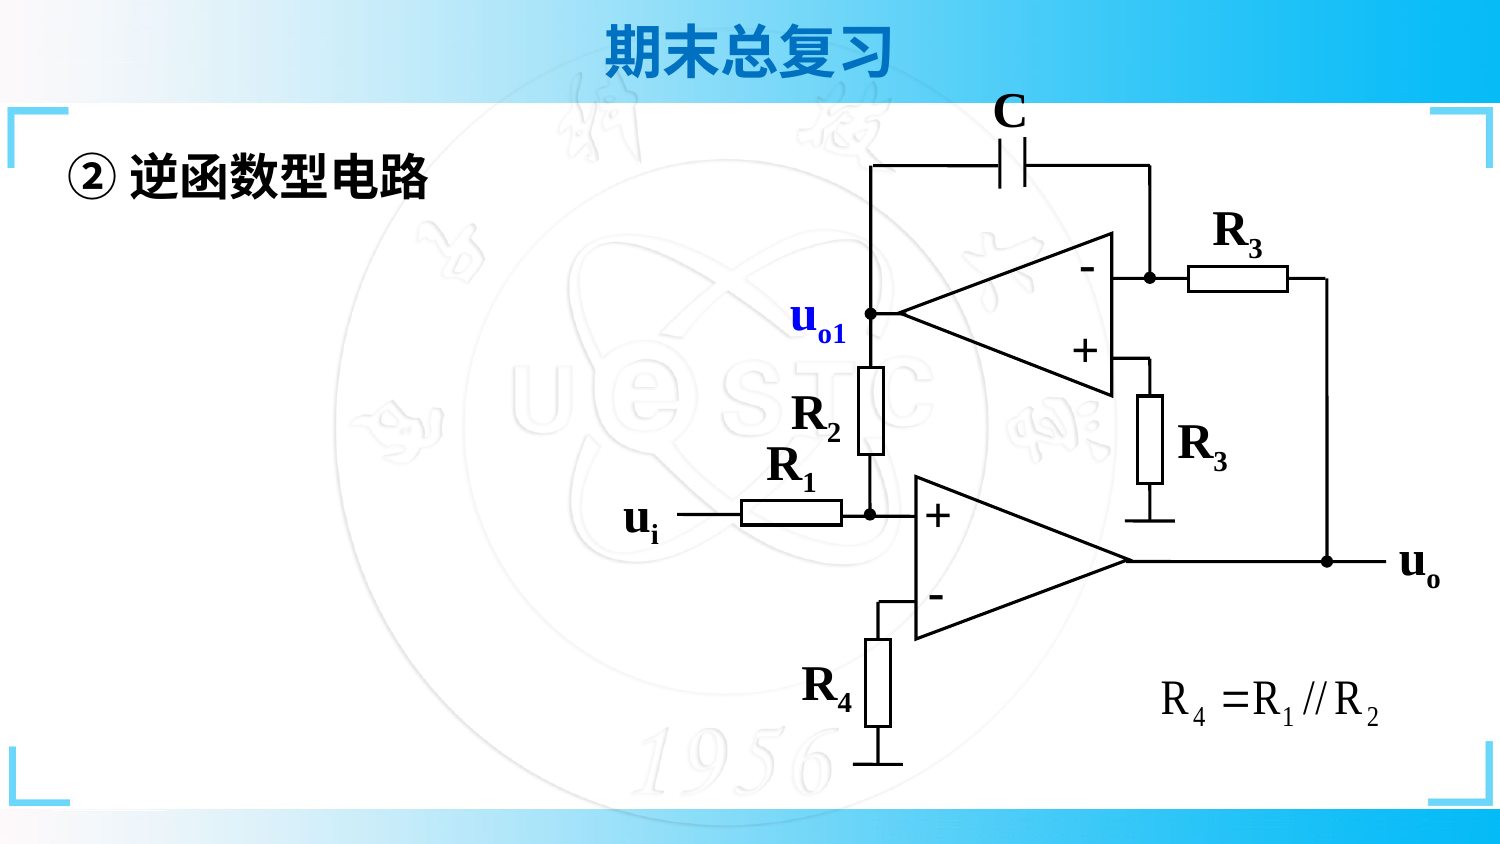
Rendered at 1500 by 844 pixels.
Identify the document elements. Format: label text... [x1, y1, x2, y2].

picture [641, 59, 652, 70]
text_box ②逆函数型电路 [53, 138, 538, 213]
picture [644, 32, 652, 39]
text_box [1153, 664, 1387, 735]
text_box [608, 70, 1479, 765]
picture [695, 60, 705, 70]
picture [678, 61, 687, 70]
picture [0, 0, 1500, 844]
picture [643, 45, 652, 53]
picture [800, 63, 815, 67]
